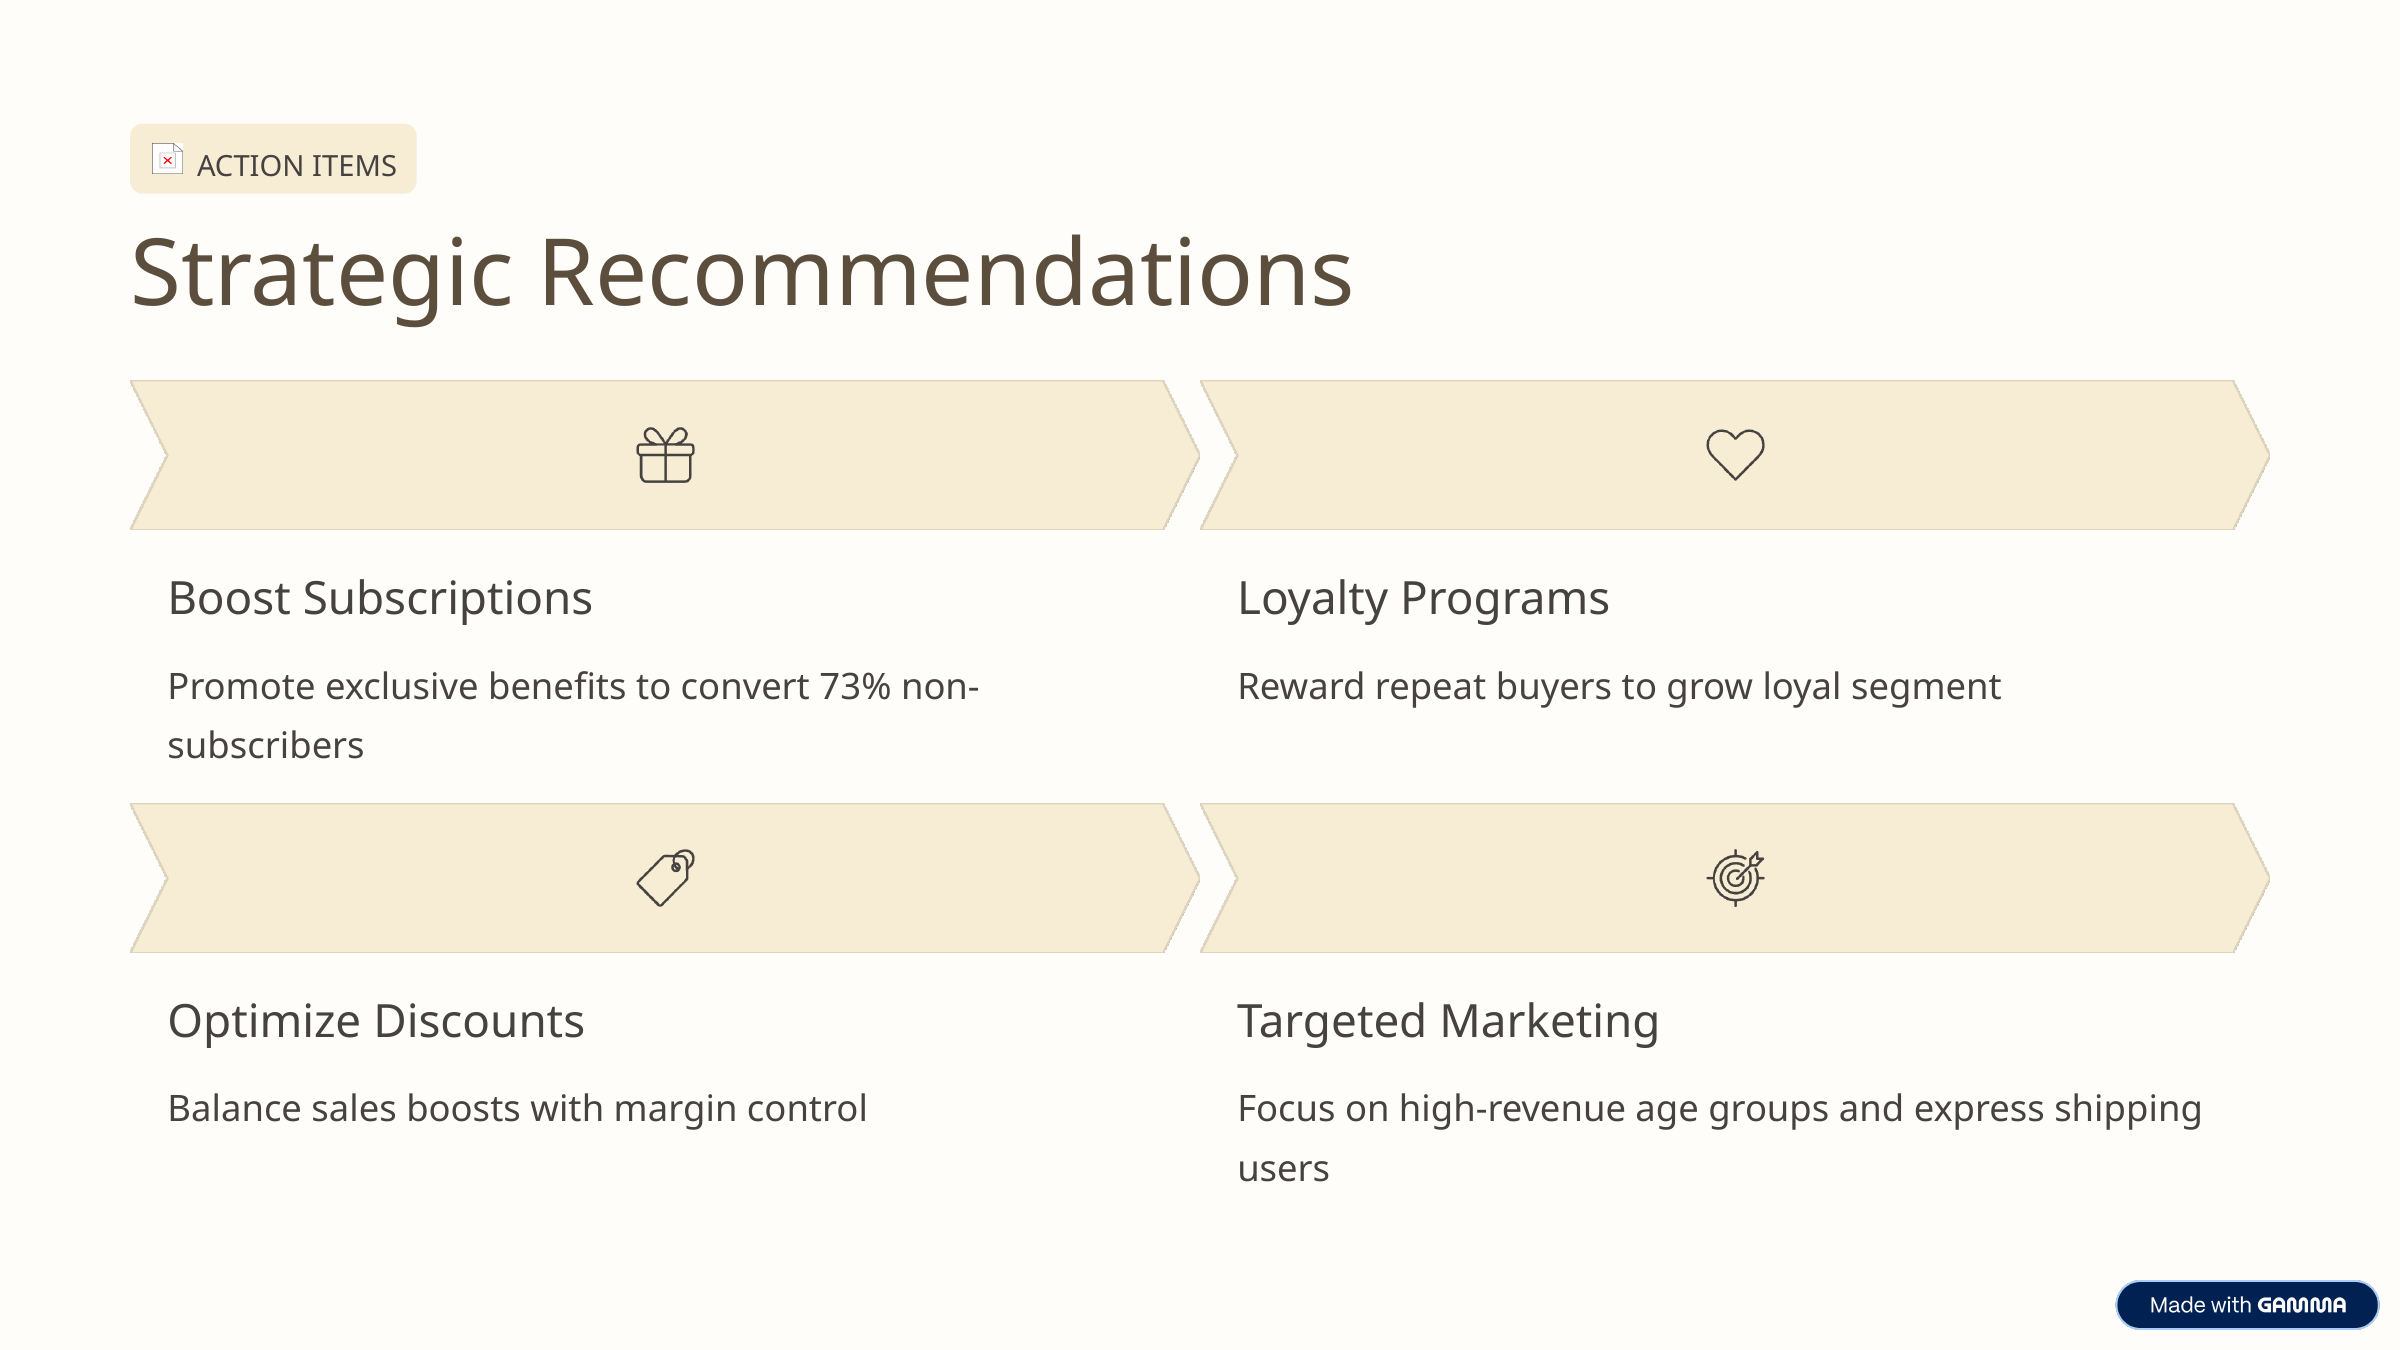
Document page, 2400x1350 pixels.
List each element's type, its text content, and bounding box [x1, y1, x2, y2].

text_box Loyalty Programs [1237, 566, 1703, 625]
text_box Balance sales boosts with margin control [167, 1069, 1163, 1130]
text_box [130, 123, 417, 194]
text_box Boost Subscriptions [167, 566, 640, 625]
picture [152, 143, 183, 174]
text_box Optimize Discounts [167, 989, 644, 1048]
text_box ACTION ITEMS [197, 134, 395, 183]
text_box Focus on high-revenue age groups and express shipping users [1237, 1069, 2233, 1189]
picture [130, 380, 2270, 530]
picture [2106, 1271, 2389, 1339]
text_box Reward repeat buyers to grow loyal segment [1237, 647, 2233, 707]
text_box Strategic Recommendations [130, 208, 1476, 325]
text_box Targeted Marketing [1237, 989, 1707, 1048]
text_box Promote exclusive benefits to convert 73% non-subscribers [167, 647, 1163, 767]
picture [130, 803, 2270, 953]
